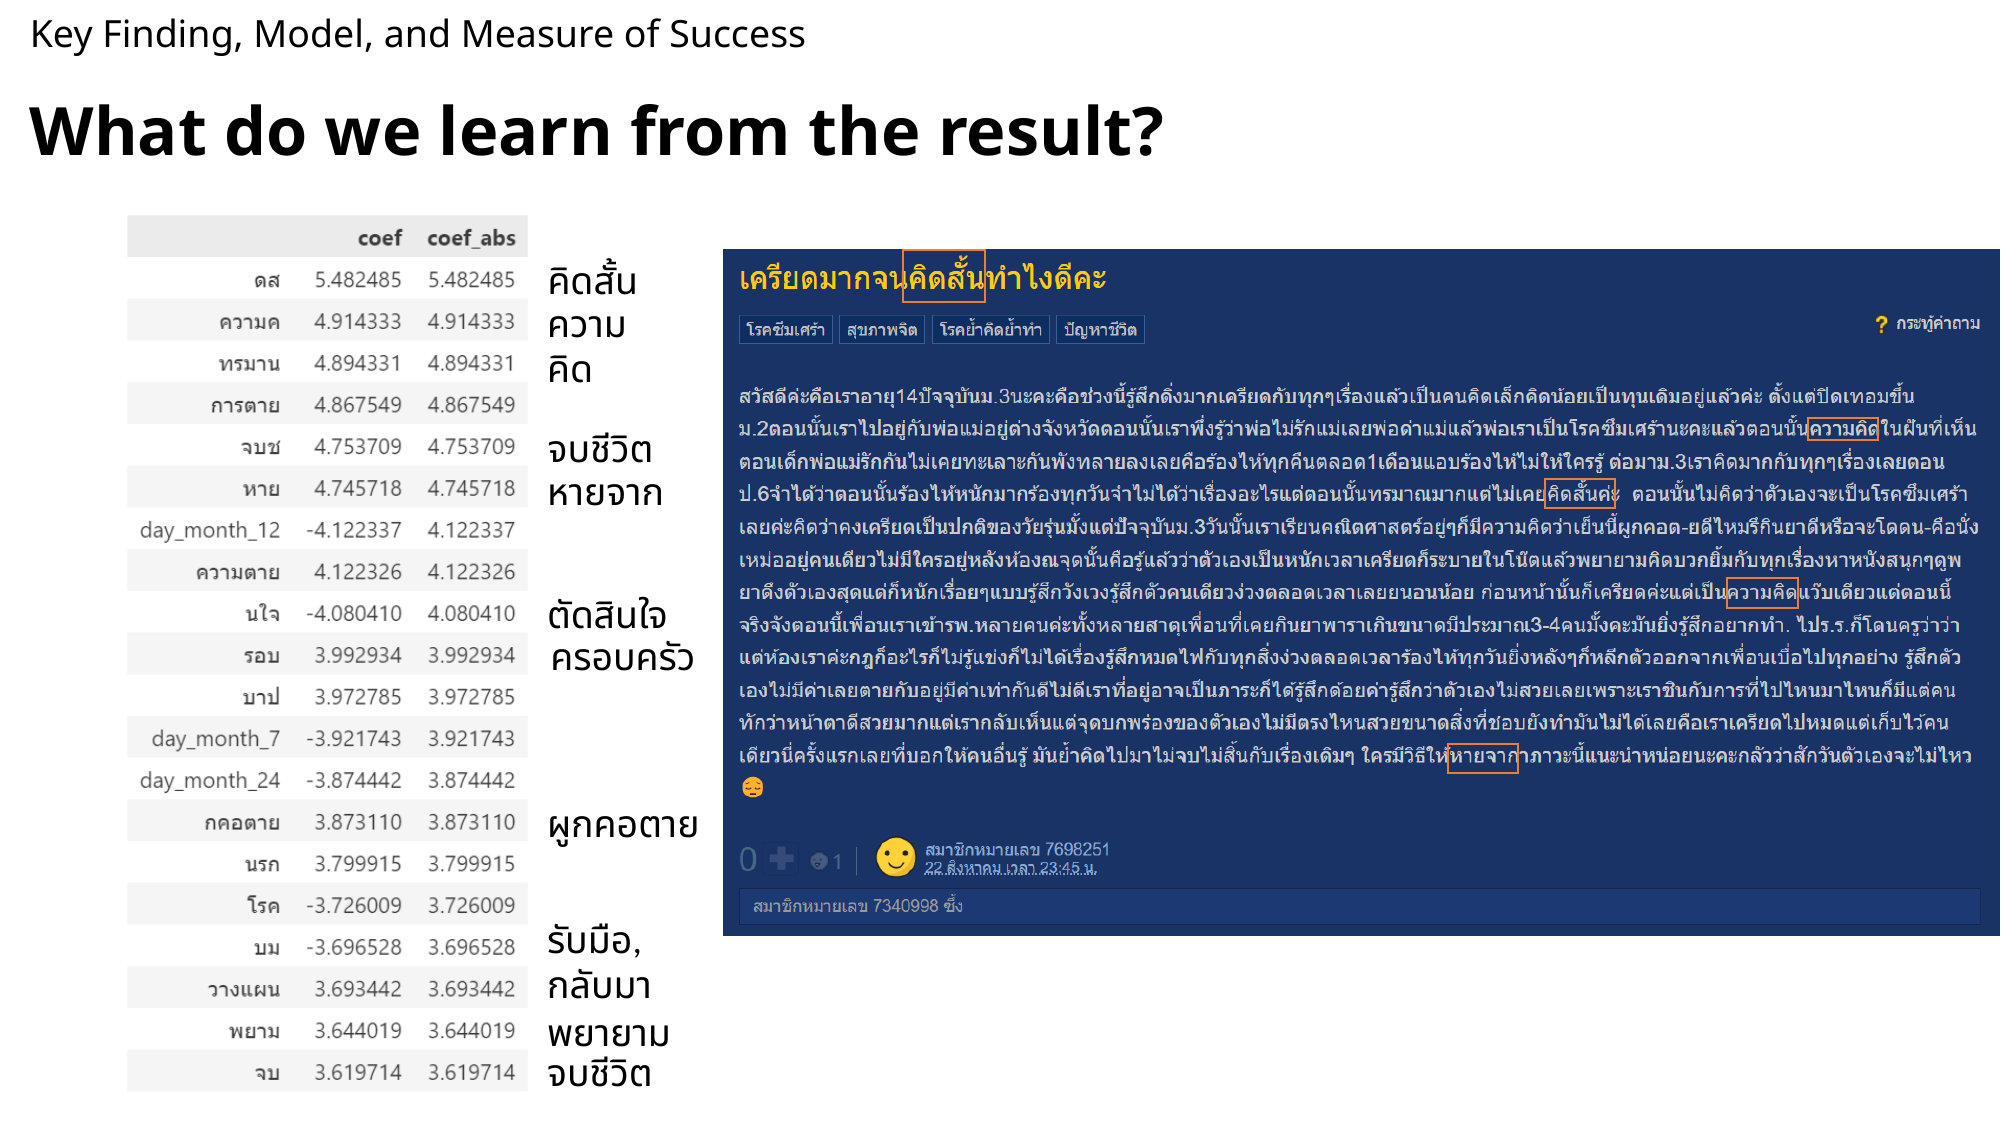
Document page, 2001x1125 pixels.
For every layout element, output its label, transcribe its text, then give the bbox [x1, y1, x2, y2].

text_box ครอบครัว [535, 626, 723, 686]
text_box ความคิด [533, 292, 671, 398]
text_box What do we learn from the result? [14, 59, 1977, 209]
title Key Finding, Model, and Measure of Success [14, 10, 1863, 59]
text_box จบชีวิต [533, 418, 672, 460]
text_box จบชีวิต [533, 1062, 730, 1101]
picture [121, 208, 533, 1106]
text_box หายจาก [533, 460, 723, 521]
text_box ผูกคอตาย [533, 792, 723, 853]
text_box รับมือ, กลับมา [533, 908, 730, 1002]
picture [723, 249, 2000, 936]
text_box ตัดสินใจ [533, 583, 723, 644]
text_box คิดสั้น [533, 249, 671, 292]
text_box พยายาม [533, 1002, 730, 1062]
